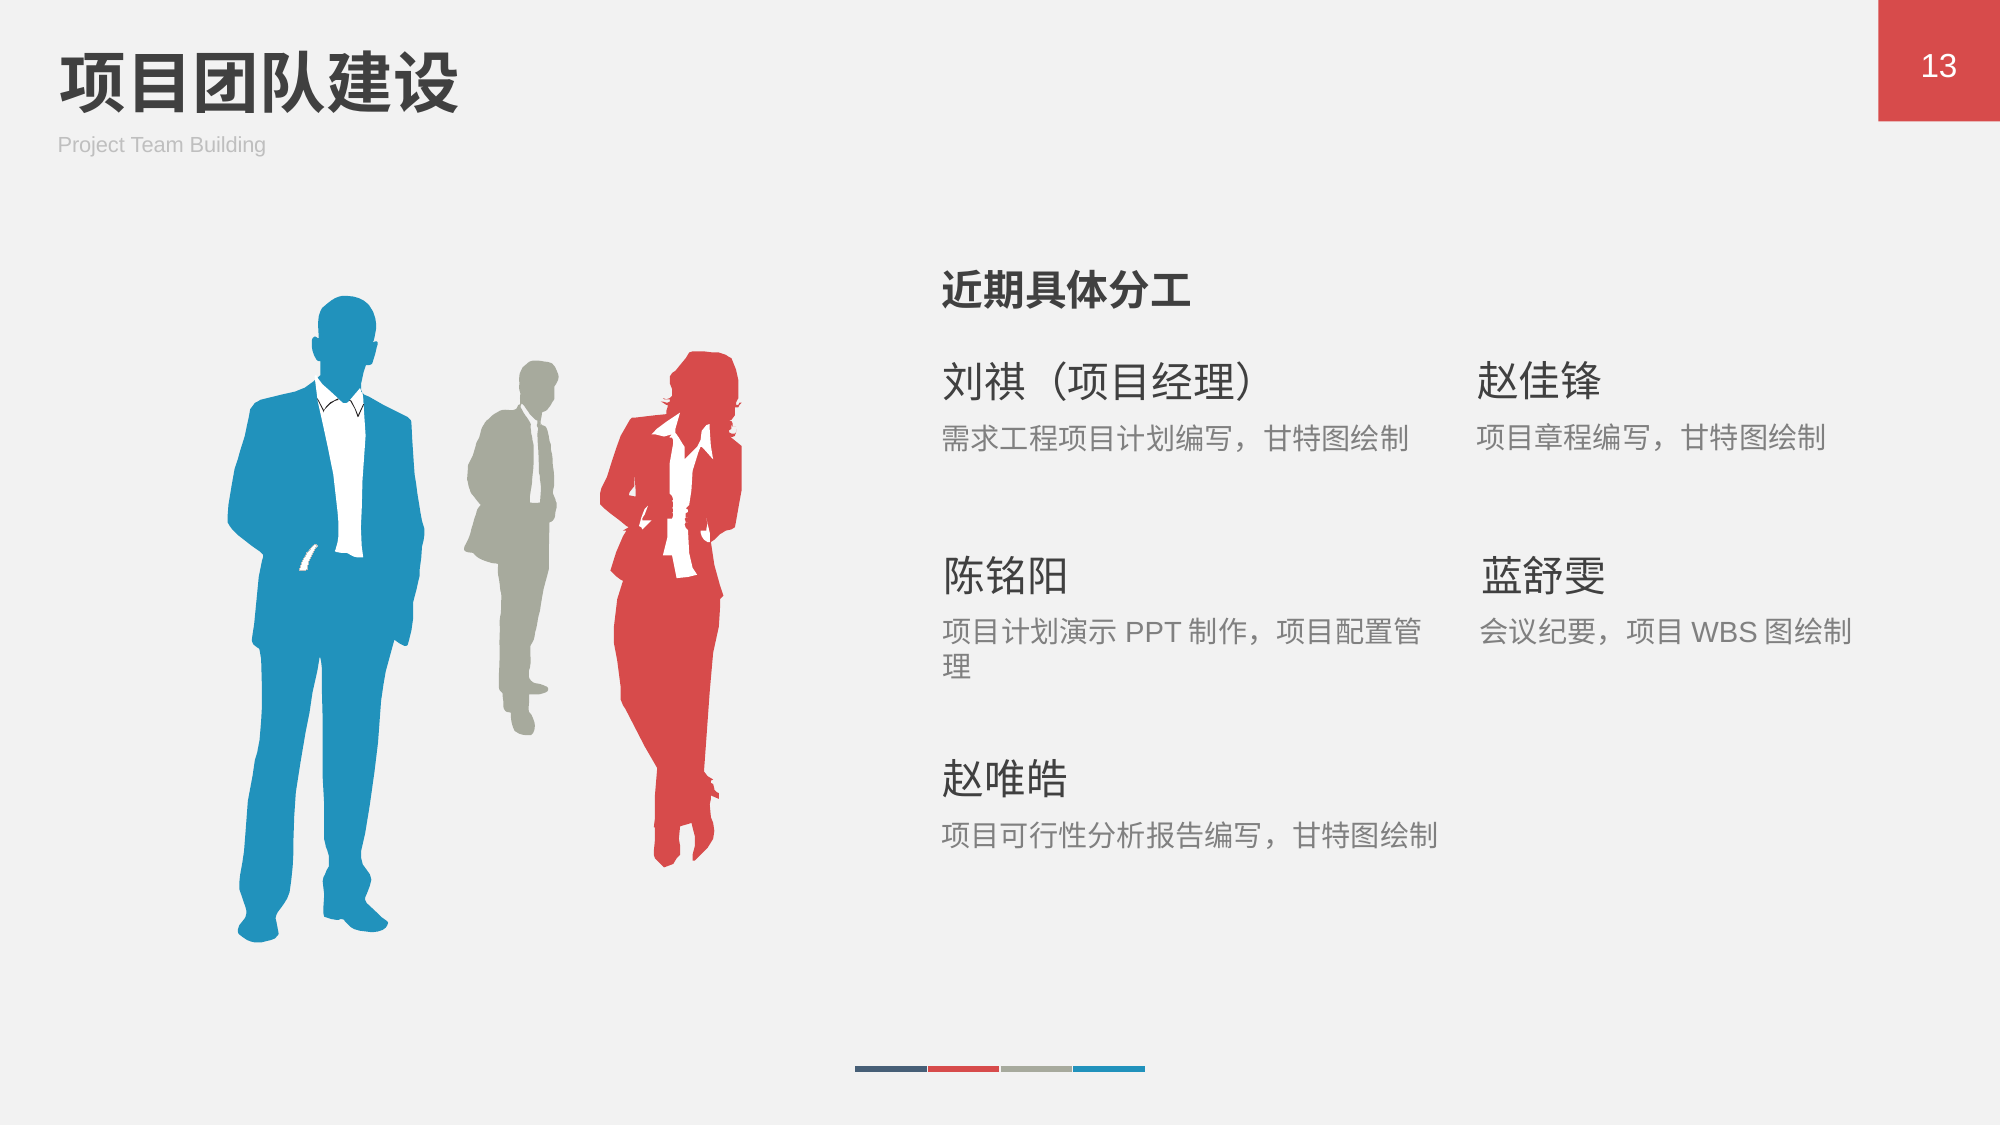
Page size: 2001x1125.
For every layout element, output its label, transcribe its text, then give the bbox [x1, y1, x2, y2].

text_box [311, 295, 378, 403]
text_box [927, 541, 1463, 657]
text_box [1464, 541, 2000, 657]
text_box [651, 412, 714, 579]
text_box [600, 351, 742, 868]
text_box [349, 387, 364, 413]
text_box [700, 518, 710, 543]
text_box [464, 360, 559, 736]
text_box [42, 33, 1227, 167]
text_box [926, 348, 1462, 464]
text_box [1461, 347, 1996, 463]
text_box 近期具体分工 [926, 256, 1495, 321]
text_box [299, 544, 318, 571]
text_box [316, 398, 339, 413]
text_box [314, 374, 338, 408]
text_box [926, 745, 1462, 861]
text_box [638, 505, 652, 530]
text_box [317, 399, 366, 558]
text_box [227, 380, 425, 943]
slide_number 13 [1878, 34, 2000, 95]
